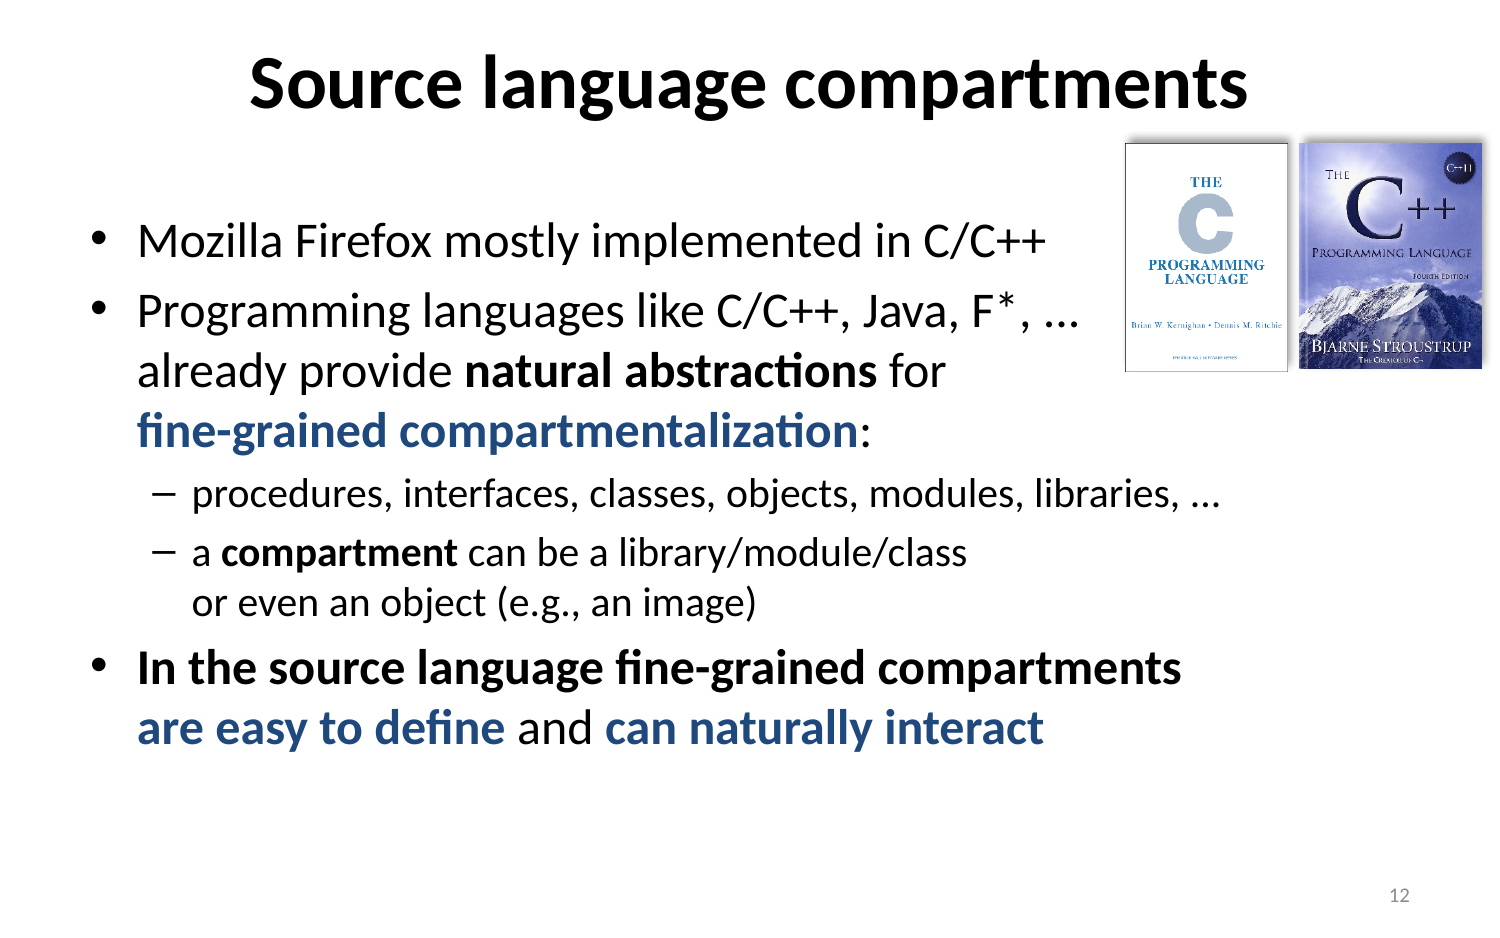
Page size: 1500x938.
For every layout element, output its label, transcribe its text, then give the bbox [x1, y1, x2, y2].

title Source language compartments [75, 0, 1425, 157]
picture [1299, 143, 1482, 369]
picture [1124, 143, 1288, 373]
list Mozilla Firefox mostly implemented in C/C++ Programming languages like C/C++, Java, F*, ... already provide natural abstractions for fine-grained compartmentalization: procedures, interfaces, classes, objects, modules, libraries, ... a compartment can be a library/module/class or even an object (e.g., an image) In the source language fine-grained compartments are easy to define and can naturally interact [75, 200, 1479, 819]
slide_number 12 [1074, 868, 1425, 919]
